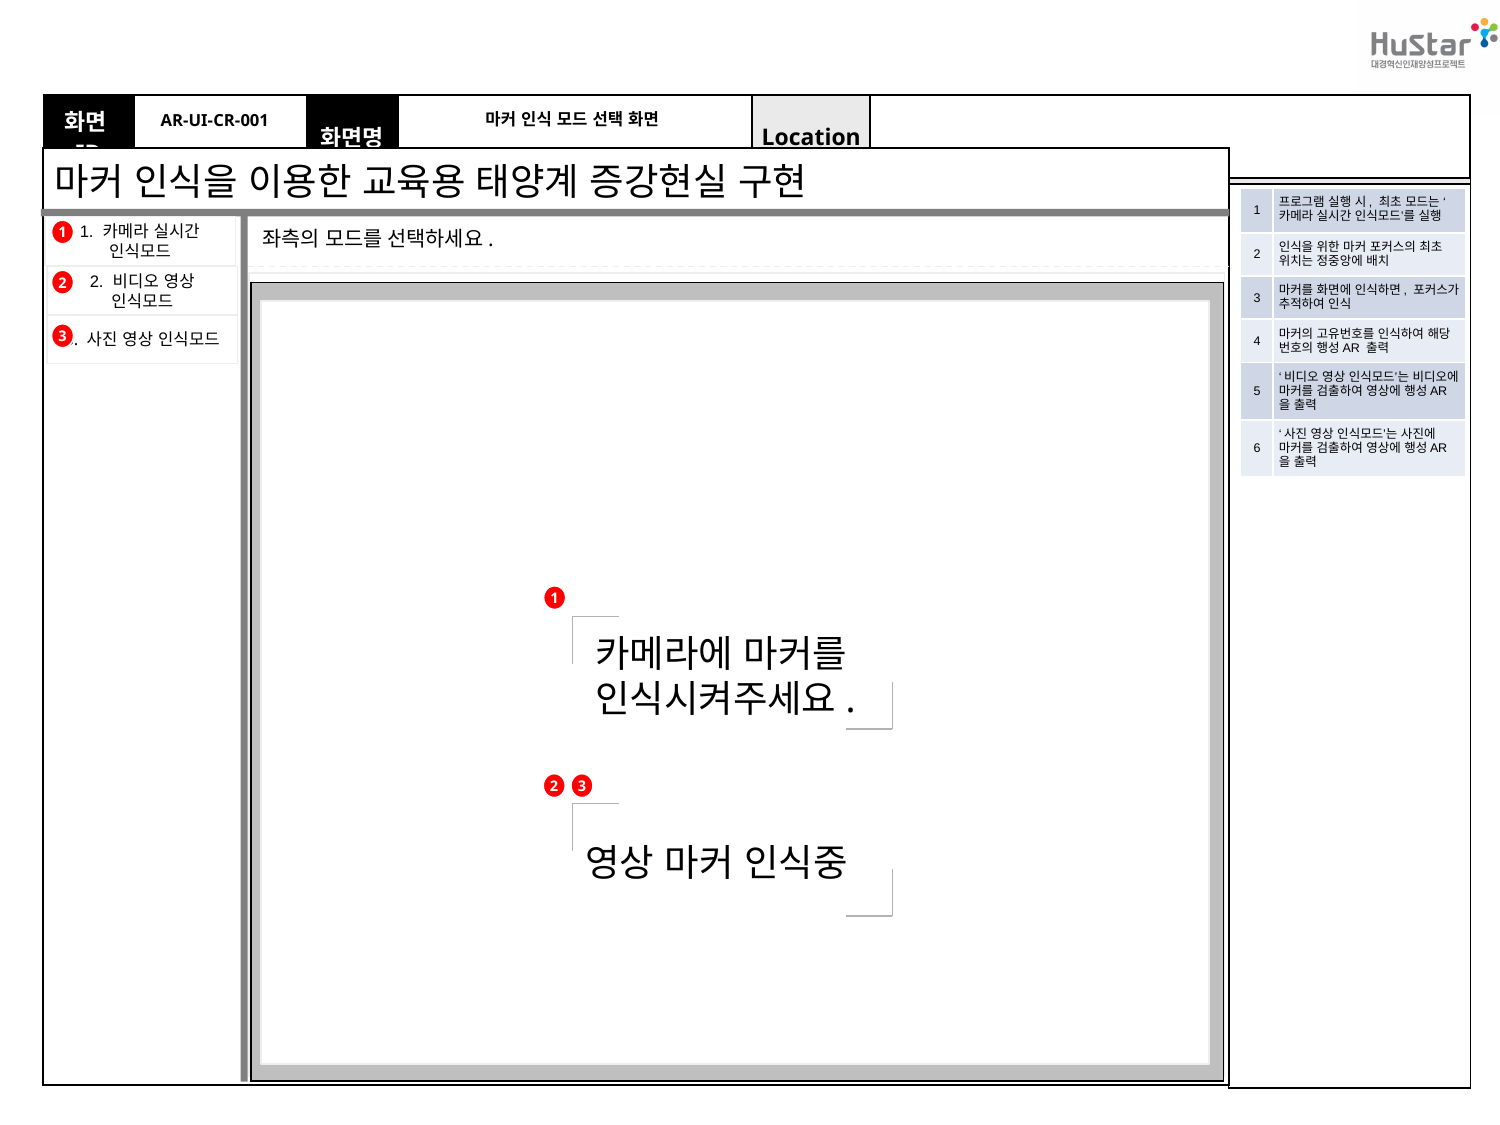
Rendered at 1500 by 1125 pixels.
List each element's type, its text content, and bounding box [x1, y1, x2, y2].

text_box [249, 276, 1225, 1077]
table_cell ‘비디오 영상 인식모드’는 비디오에 마커를 검출하여 영상에 행성AR을 출력 [1274, 363, 1465, 419]
text_box 마커 인식 모드 선택 화면 [394, 102, 750, 135]
table_cell 4 [1241, 320, 1272, 362]
table_header 화면ID [44, 96, 133, 147]
text_box 좌측의 모드를 선택하세요. [247, 216, 557, 260]
text_box 1 [543, 585, 566, 610]
text_box 카메라에 마커를 인식시켜주세요. [580, 598, 890, 752]
table_cell 2 [1241, 234, 1272, 275]
table_header 프로그램 실행 시, 최초 모드는 ‘카메라 실시간 인식모드’를 실행 [1274, 189, 1465, 232]
text_box 2. 비디오 영상 인식모드 [47, 266, 238, 316]
text_box 3. 사진 영상 인식모드 [47, 316, 238, 364]
table_header [135, 96, 306, 147]
picture [1358, 0, 1500, 117]
text_box 1. 카메라 실시간 인식모드 [44, 216, 236, 266]
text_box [572, 616, 620, 665]
text_box 2 [543, 773, 566, 798]
table_header Location [753, 96, 869, 147]
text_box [845, 681, 893, 730]
table_cell 6 [1241, 421, 1272, 476]
table_header [44, 217, 1228, 1084]
table_cell 마커를 화면에 인식하면, 포커스가 추적하여 인식 [1274, 277, 1465, 318]
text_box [572, 803, 620, 852]
table_header 1 [1241, 189, 1272, 232]
table_header Page Description [1230, 179, 1470, 183]
text_box [240, 212, 248, 1082]
table_header [252, 283, 1223, 1080]
table_cell 5 [1241, 363, 1272, 419]
text_box 영상 마커 인식중 [570, 785, 911, 939]
text_box 3 [570, 773, 594, 798]
text_box 3 [51, 323, 74, 348]
table_header [44, 149, 1228, 208]
table_cell 인식을 위한 마커 포커스의 최초 위치는 정중앙에 배치 [1274, 234, 1465, 275]
text_box AR-UI-CR-001 [135, 104, 295, 137]
table_cell ‘사진 영상 인식모드’는 사진에 마커를 검출하여 영상에 행성AR을 출력 [1274, 421, 1465, 476]
text_box [260, 301, 1209, 1064]
table_header [871, 96, 1469, 177]
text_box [845, 868, 893, 917]
text_box [40, 208, 1230, 217]
table_cell [1229, 185, 1470, 1087]
table_cell 3 [1241, 277, 1272, 318]
table_cell 마커의 고유번호를 인식하여 해당 번호의 행성AR 출력 [1274, 320, 1465, 362]
text_box 마커 인식을 이용한 교육용 태양계 증강현실 구현 [39, 154, 920, 206]
table_header [399, 96, 751, 147]
table_header 화면명 [308, 96, 397, 147]
